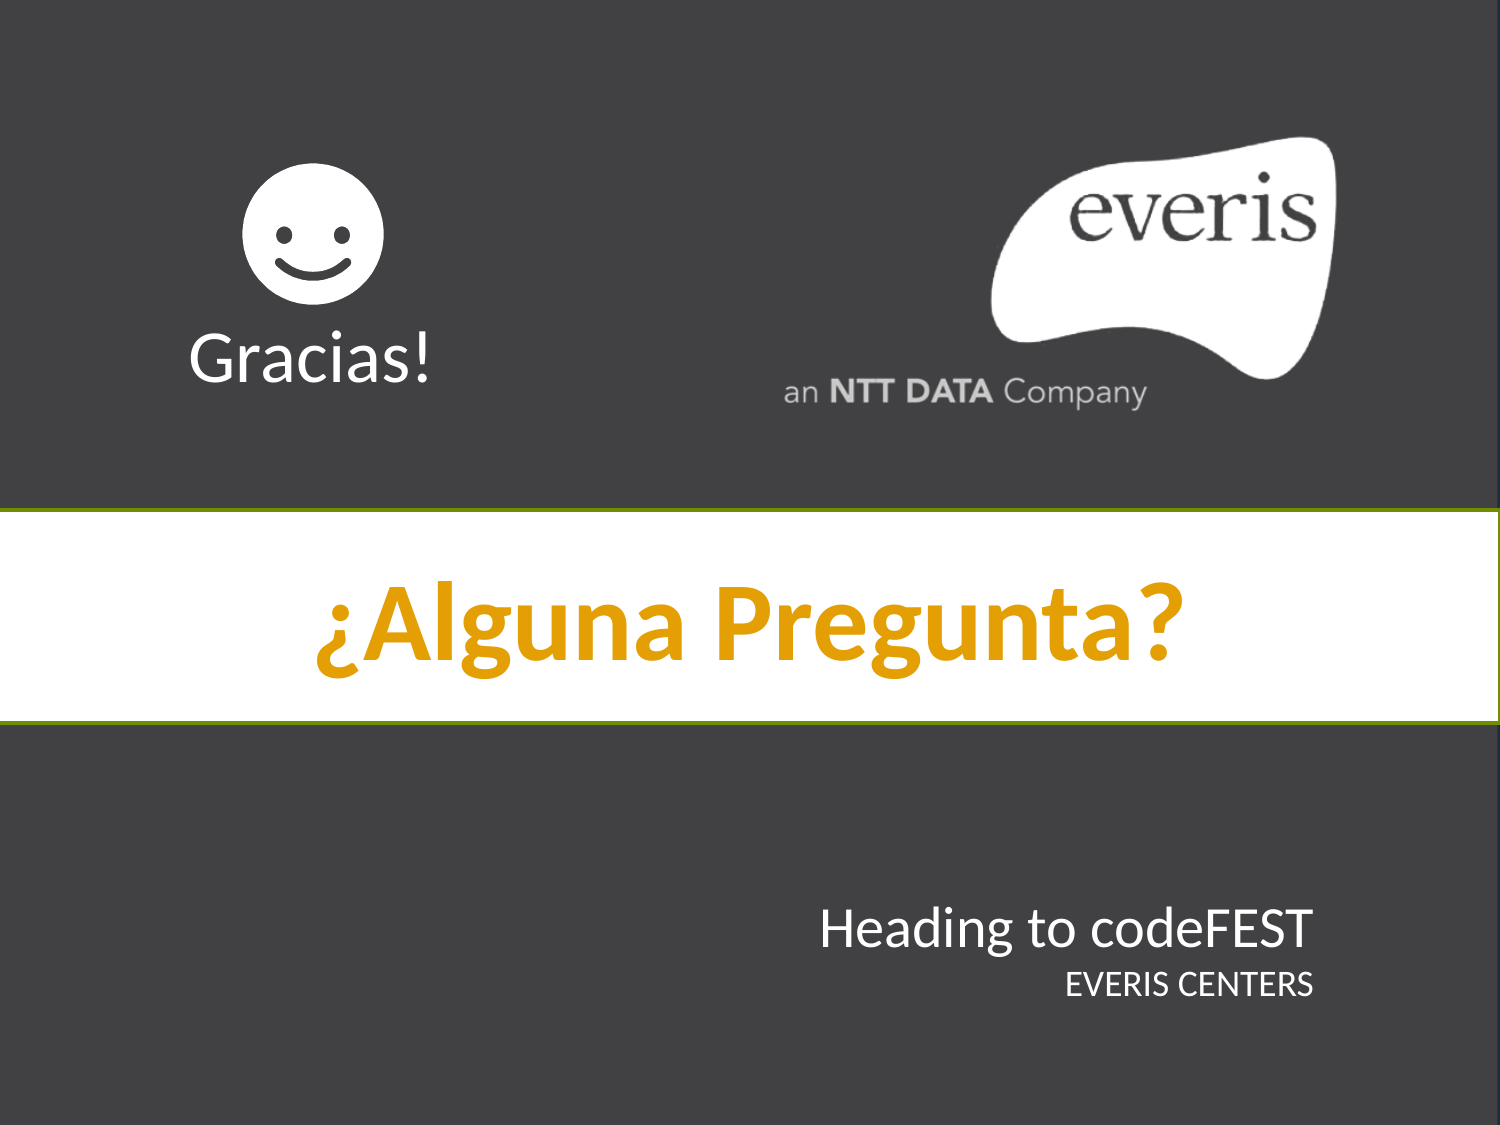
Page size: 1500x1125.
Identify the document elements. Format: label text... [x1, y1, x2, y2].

text_box Heading to codeFEST EVERIS CENTERS [631, 881, 1329, 1012]
text_box [242, 163, 384, 305]
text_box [0, 510, 1500, 724]
picture [748, 101, 1389, 457]
text_box Gracias! [0, 271, 743, 433]
